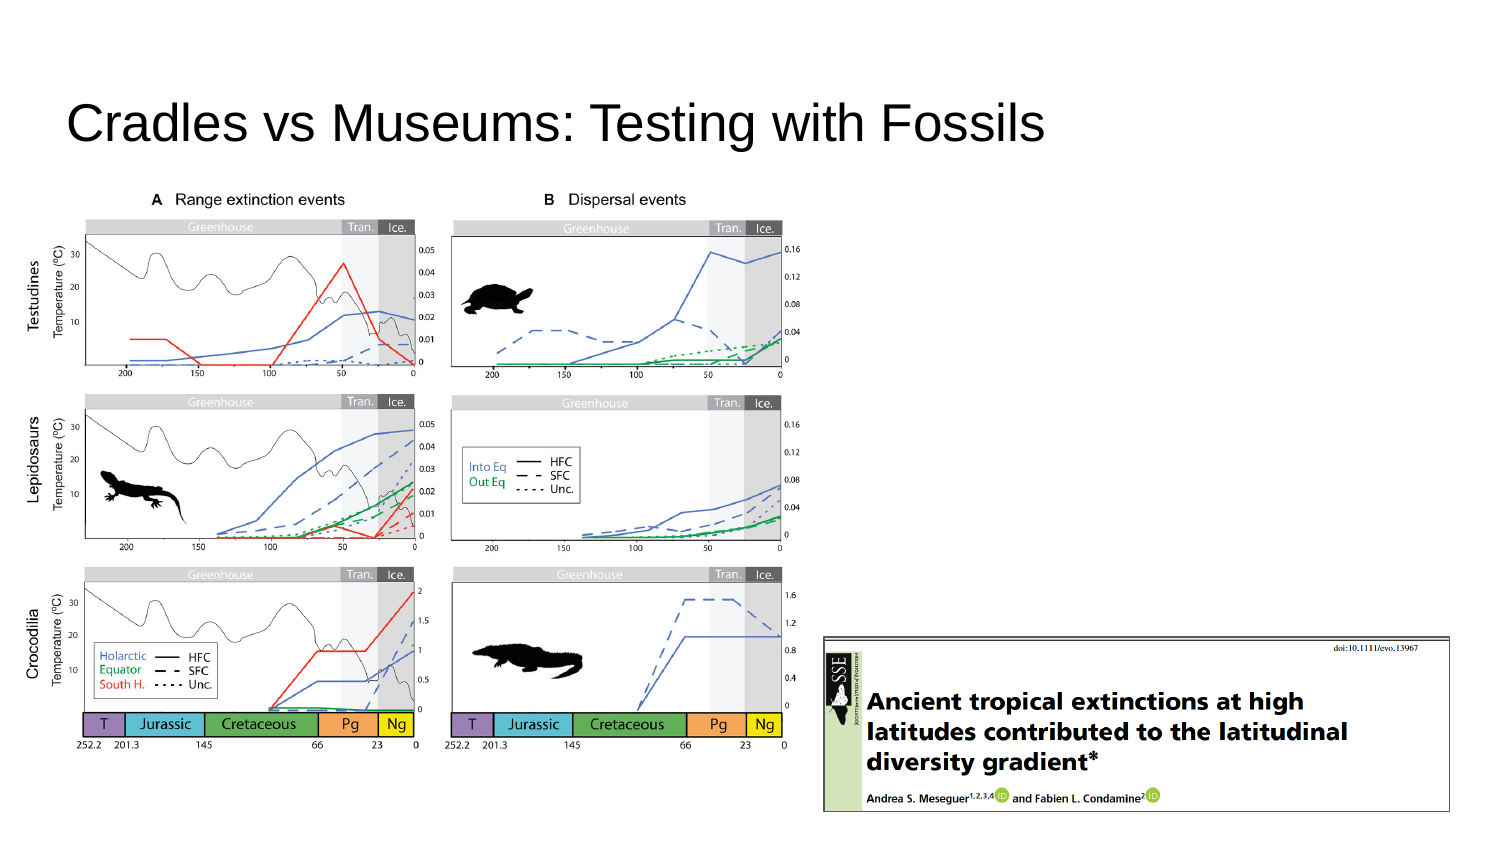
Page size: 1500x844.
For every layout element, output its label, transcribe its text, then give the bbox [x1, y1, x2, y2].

picture [824, 637, 1450, 811]
title Cradles vs Museums: Testing with Fossils [51, 72, 1449, 167]
picture [24, 191, 801, 751]
